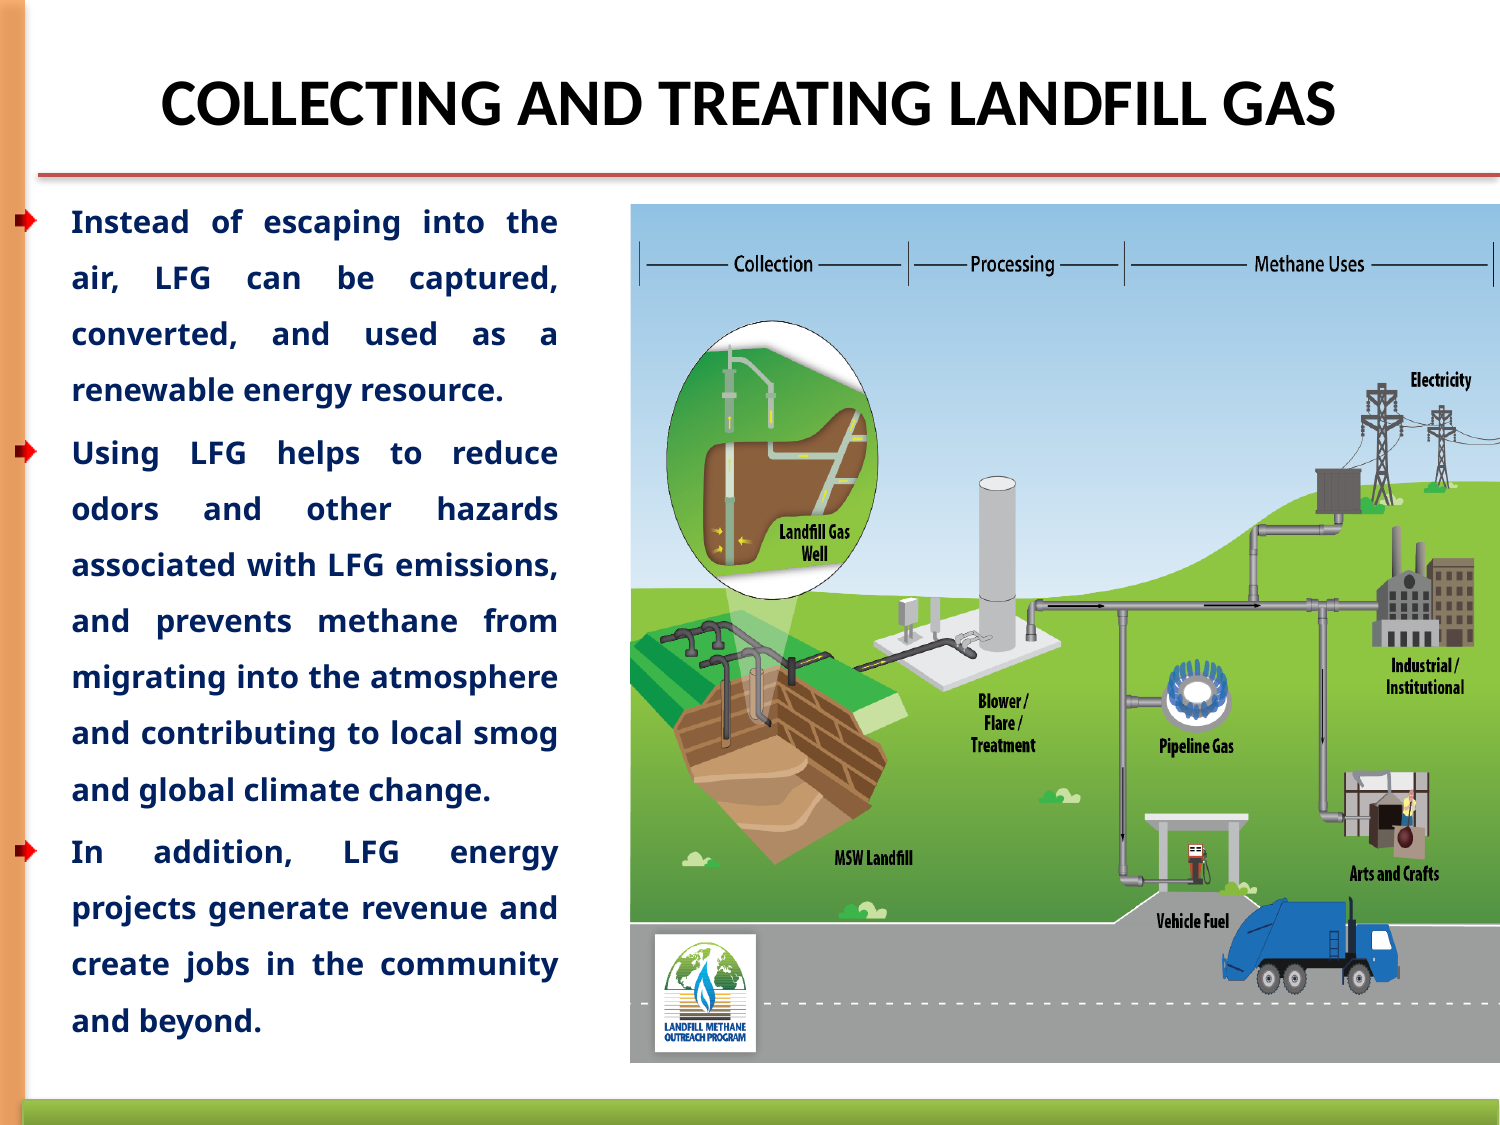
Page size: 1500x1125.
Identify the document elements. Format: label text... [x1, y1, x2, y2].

picture [15, 440, 37, 463]
list Instead of escaping into the air, LFG can be captured, converted, and used as a renewable energy resource. Using LFG helps to reduce odors and other hazards associated with LFG emissions, and prevents methane from migrating into the atmosphere and contributing to local smog and global climate change. In addition, LFG energy projects generate revenue and create jobs in the community and beyond. [0, 175, 575, 1102]
picture [629, 204, 1500, 1063]
picture [15, 209, 37, 232]
picture [15, 840, 37, 862]
title COLLECTING AND TREATING LANDFILL GAS [75, 45, 1425, 233]
